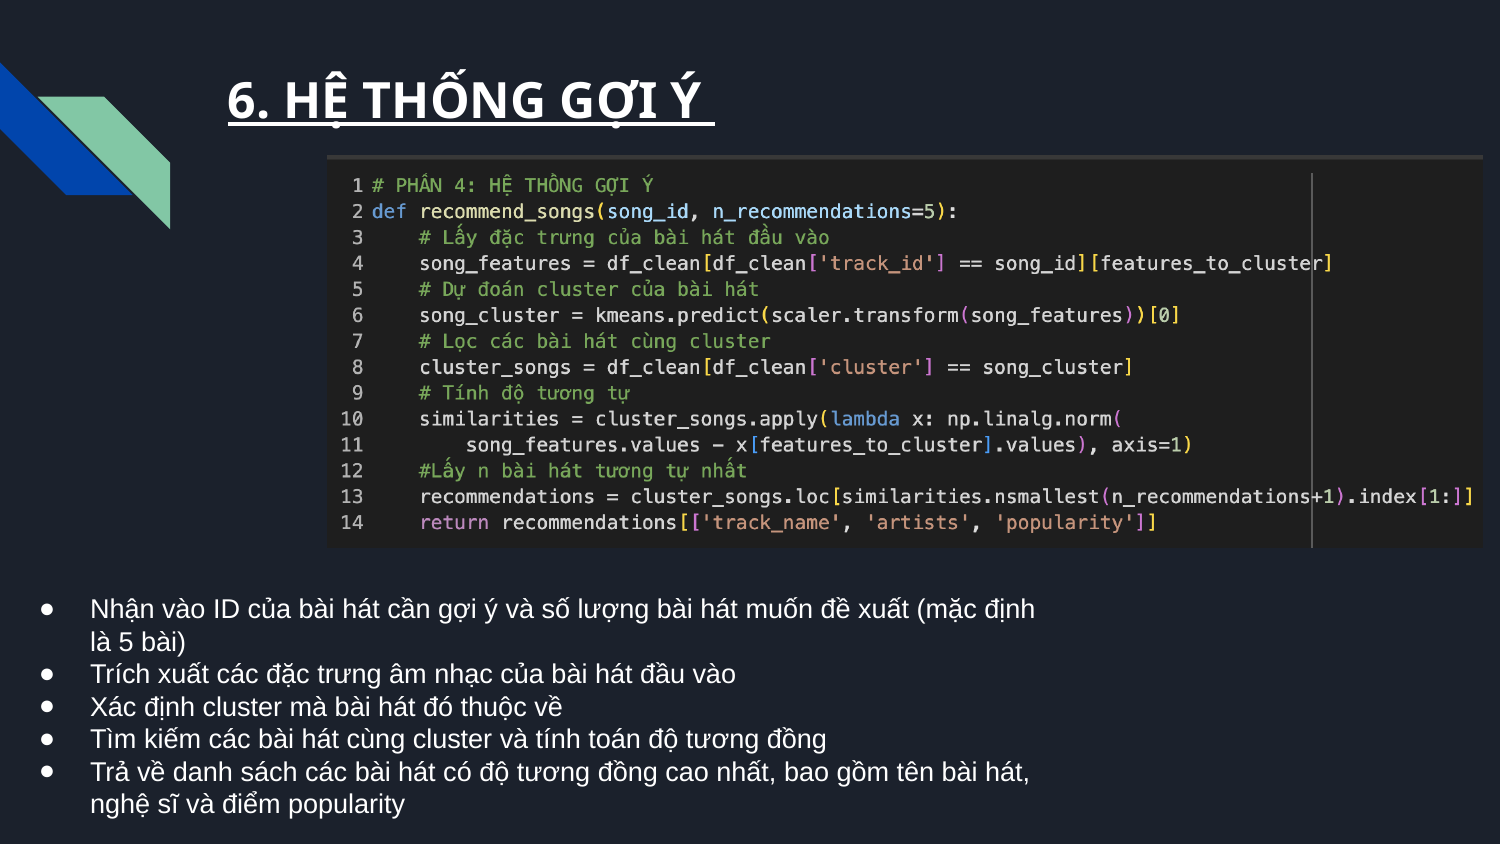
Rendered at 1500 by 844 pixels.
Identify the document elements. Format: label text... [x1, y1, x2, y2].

text_box Nhận vào ID của bài hát cần gợi ý và số lượng bài hát muốn đề xuất (mặc định là 5 bài) Trích xuất các đặc trưng âm nhạc của bài hát đầu vào Xác định cluster mà bài hát đó thuộc về Tìm kiếm các bài hát cùng cluster và tính toán độ tương đồng Trả về danh sách các bài hát có độ tương đồng cao nhất, bao gồm tên bài hát, nghệ sĩ và điểm popularity [0, 576, 1055, 844]
picture [327, 155, 1483, 548]
title 6. HỆ THỐNG GỢI Ý [212, 53, 1368, 204]
